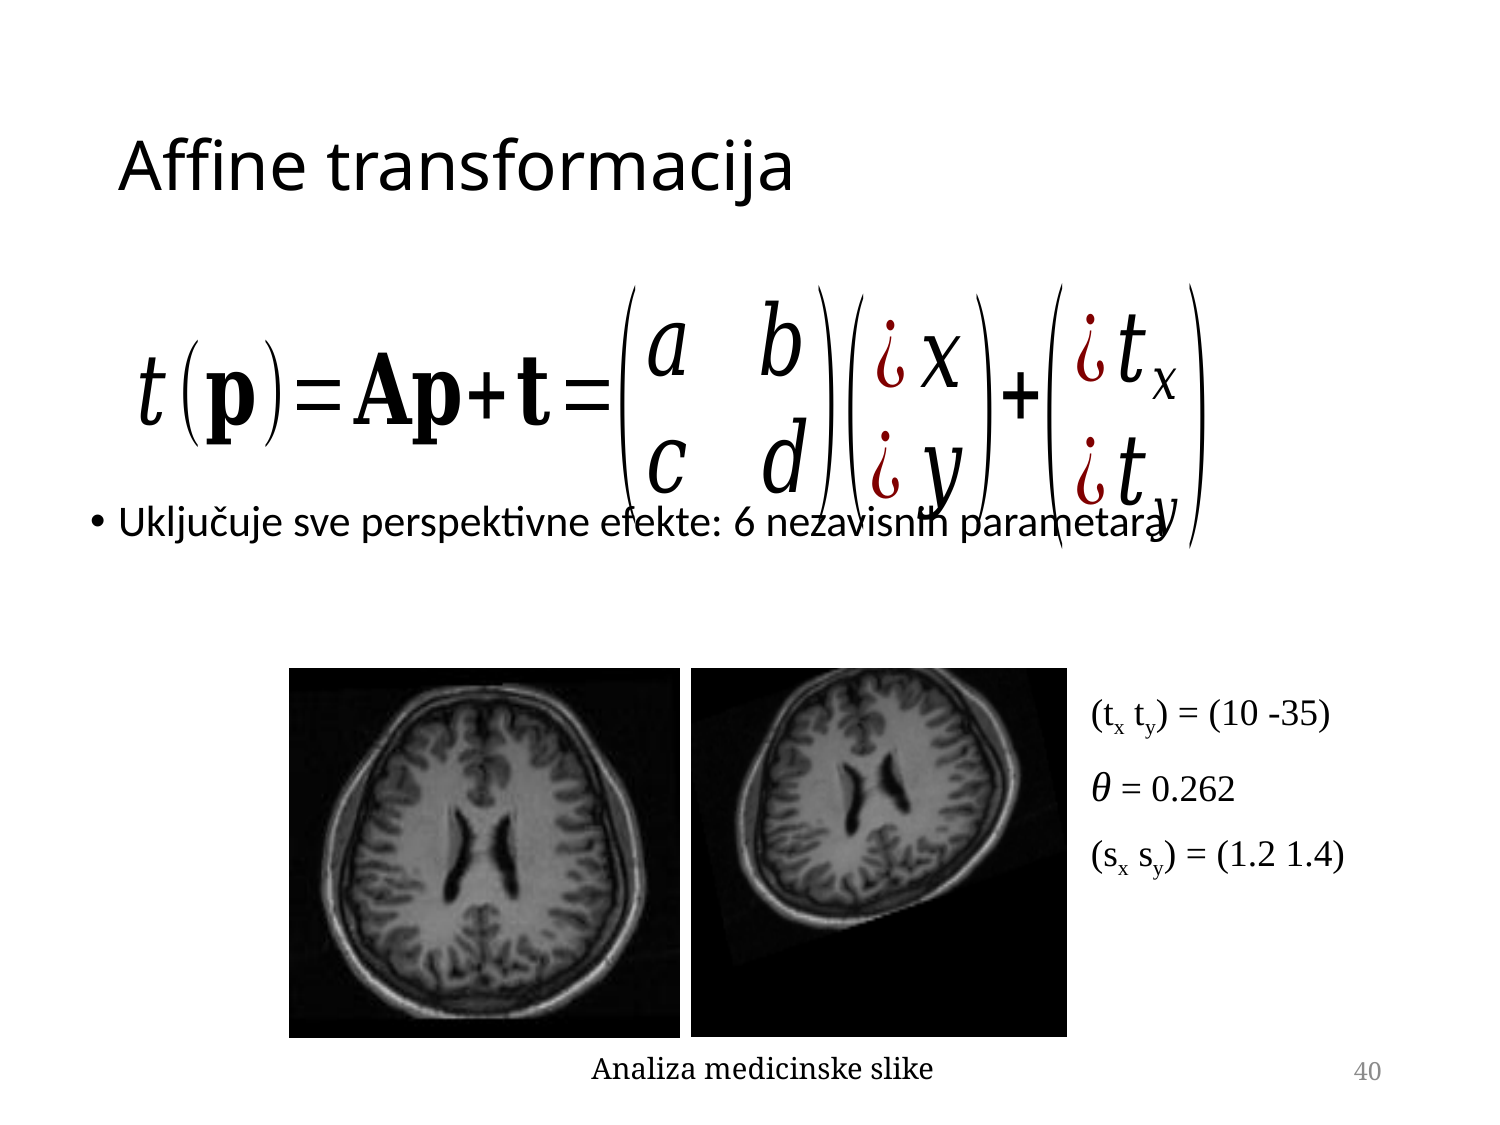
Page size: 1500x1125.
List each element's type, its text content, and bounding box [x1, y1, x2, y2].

title Affine transformacija [103, 59, 1397, 278]
slide_number 40 [1059, 1046, 1397, 1103]
footer Analiza medicinske slike [475, 1042, 1051, 1103]
list Uključuje sve perspektivne efekte: 6 nezavisnih parametara [75, 491, 1425, 1046]
picture [691, 668, 1067, 1037]
picture [289, 668, 680, 1038]
text_box (tx ty) = (10 -35) θ = 0.262 (sx sy) = (1.2 1.4) [1076, 680, 1496, 888]
